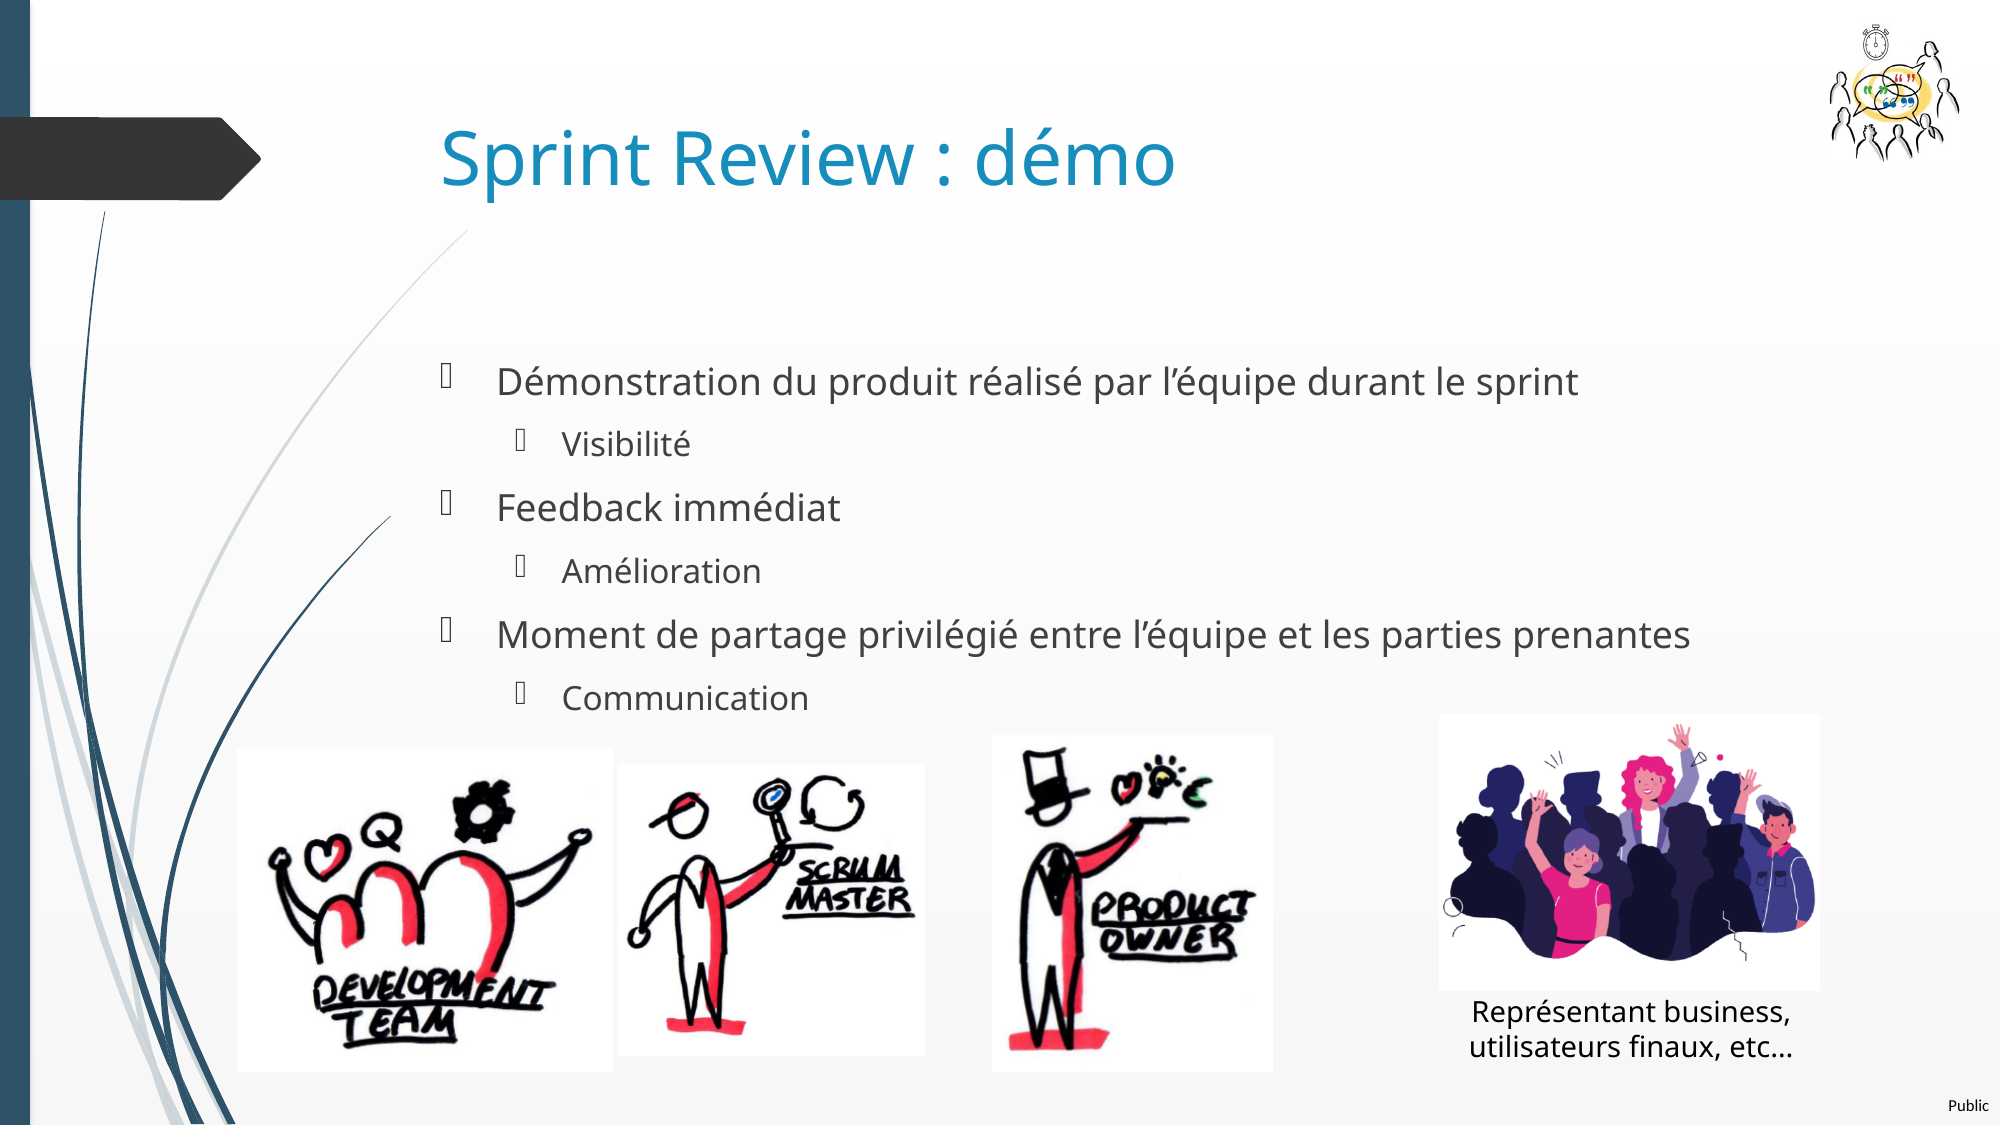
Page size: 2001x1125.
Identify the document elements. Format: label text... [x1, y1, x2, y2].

picture [991, 735, 1273, 1072]
title Sprint Review : démo [425, 102, 1888, 313]
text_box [1826, 23, 1962, 163]
picture [236, 748, 613, 1072]
list Démonstration du produit réalisé par l’équipe durant le sprint Visibilité Feedback immédiat Amélioration Moment de partage privilégié entre l’équipe et les parties prenantes Communication [424, 350, 1888, 970]
text_box Représentant business, utilisateurs finaux, etc… [1435, 985, 1827, 1071]
picture [1438, 714, 1820, 991]
picture [618, 764, 925, 1056]
